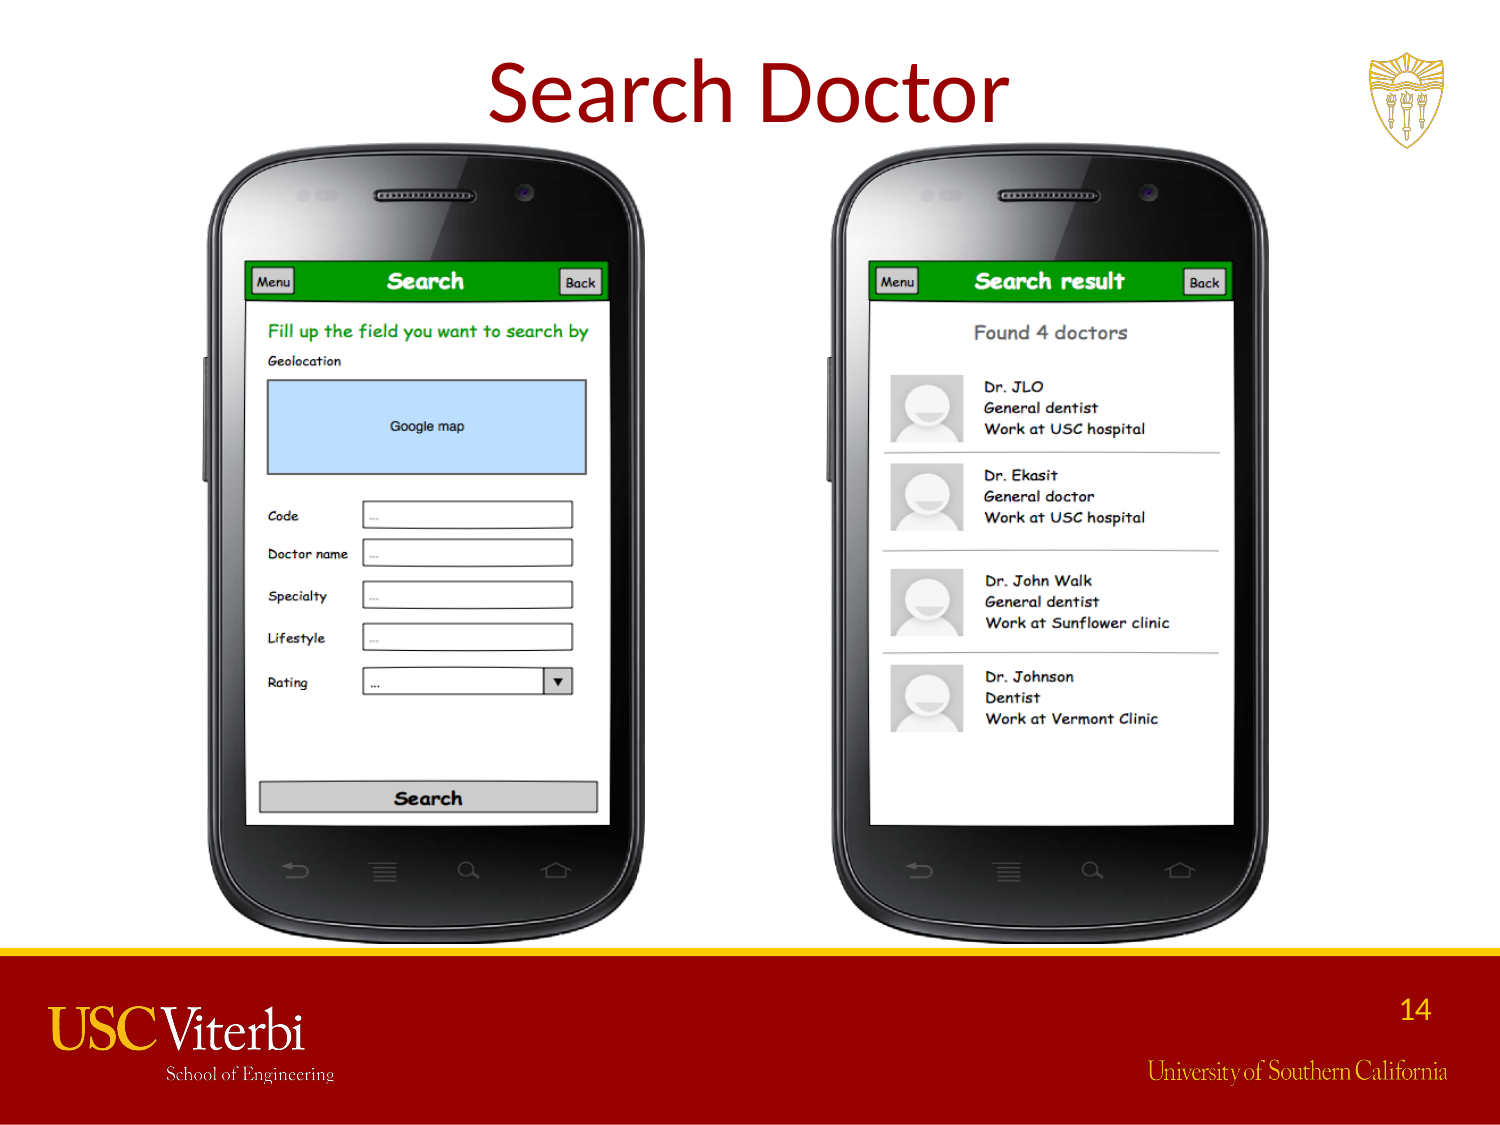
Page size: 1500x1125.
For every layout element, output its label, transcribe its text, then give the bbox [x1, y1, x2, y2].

picture [1345, 38, 1468, 162]
slide_number 14 [1096, 977, 1447, 1037]
picture [47, 1006, 334, 1084]
picture [201, 141, 646, 944]
title Search Doctor [75, 22, 1425, 150]
picture [1147, 1059, 1447, 1086]
picture [825, 141, 1270, 944]
